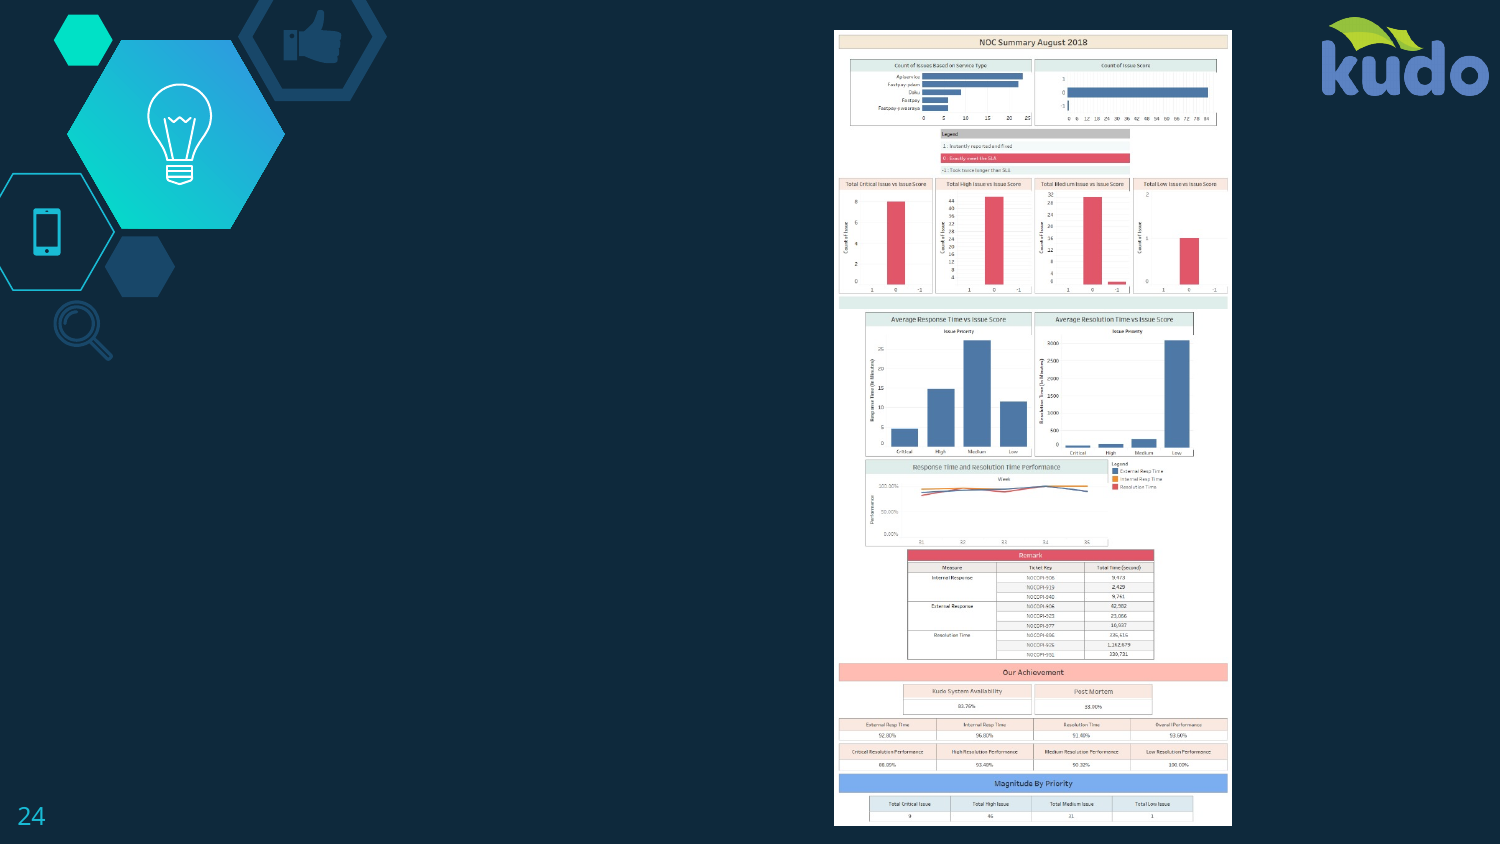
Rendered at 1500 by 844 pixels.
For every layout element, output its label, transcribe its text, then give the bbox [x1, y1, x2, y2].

slide_number 24 [2, 785, 93, 844]
picture [1322, 17, 1489, 97]
picture [834, 30, 1233, 826]
